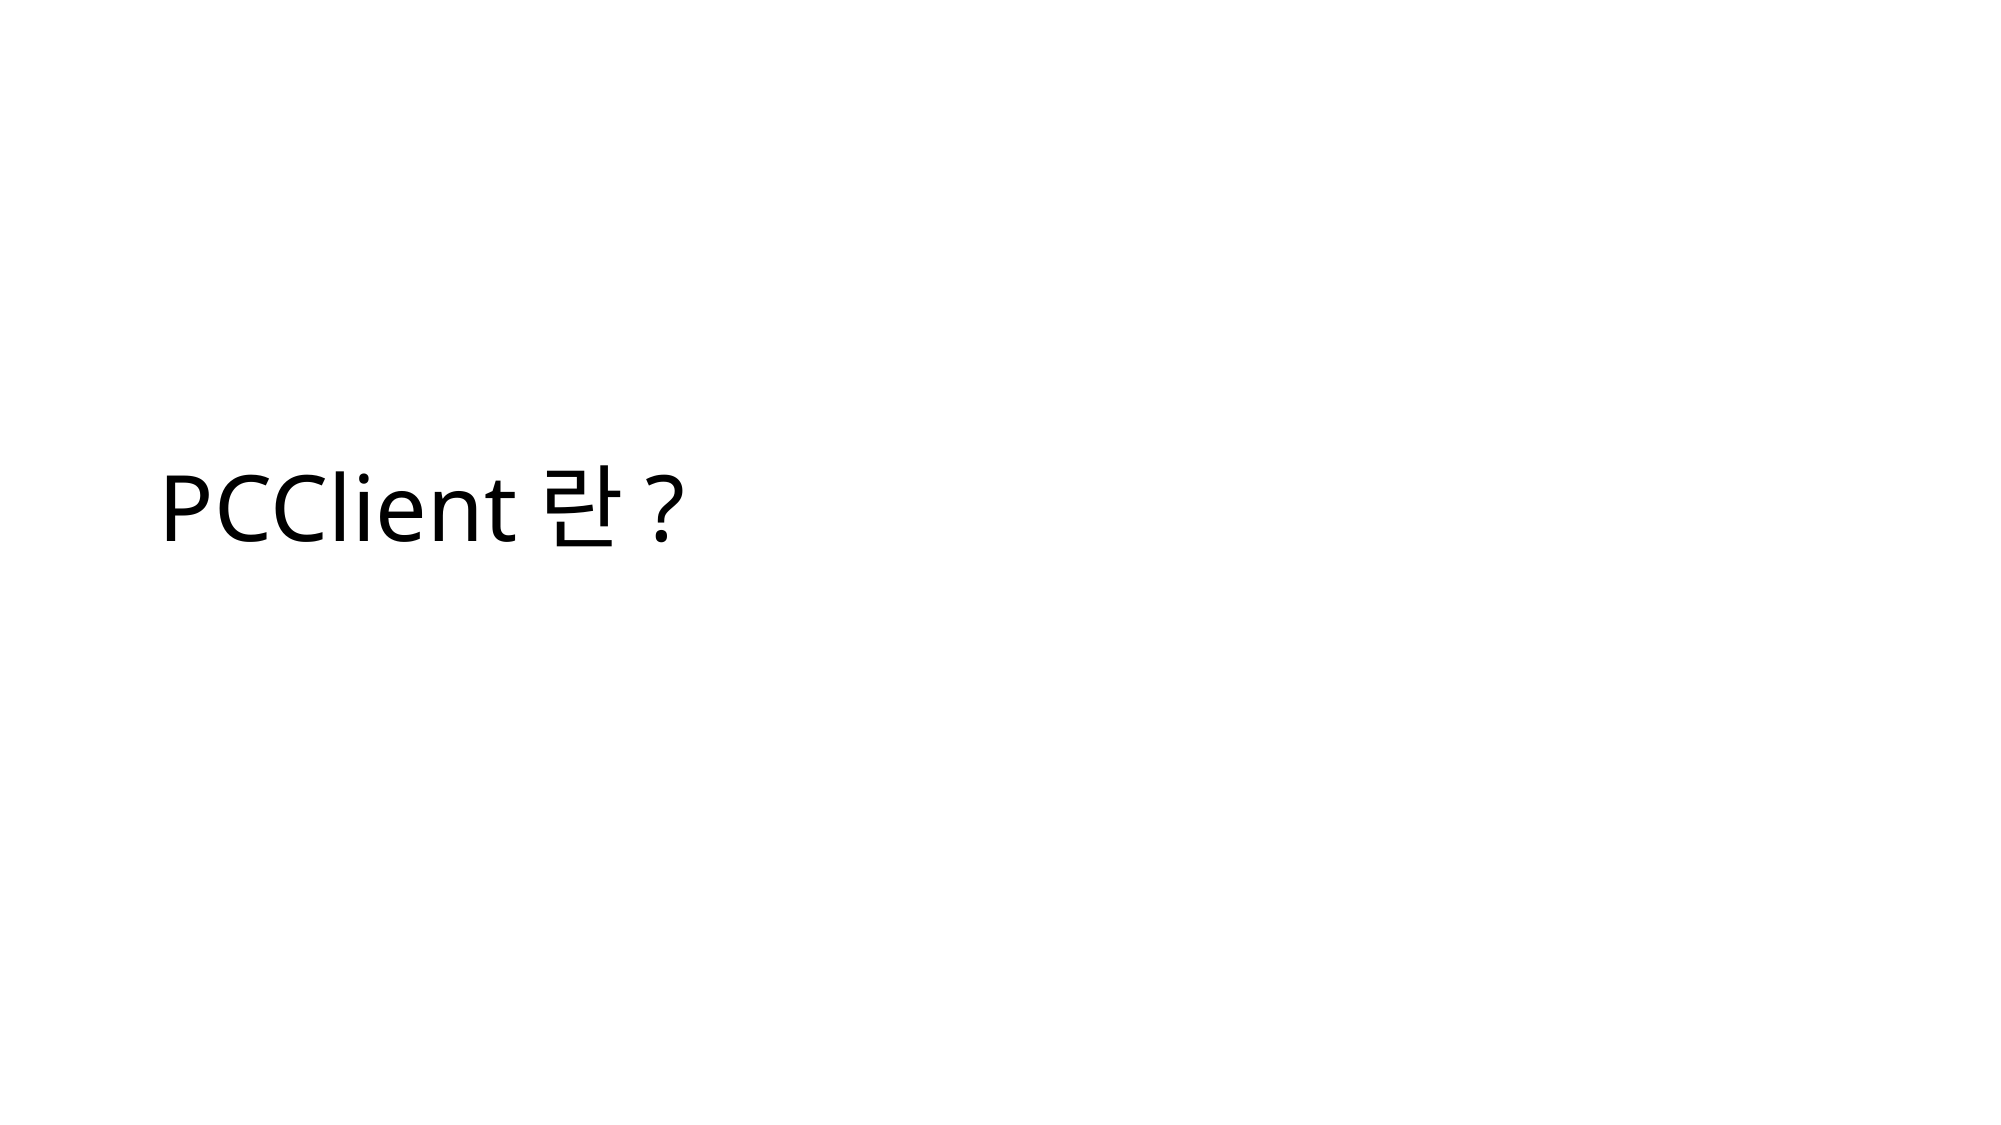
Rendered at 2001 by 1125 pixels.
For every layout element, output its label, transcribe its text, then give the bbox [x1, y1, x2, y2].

title PCClient란? [143, 402, 1869, 621]
